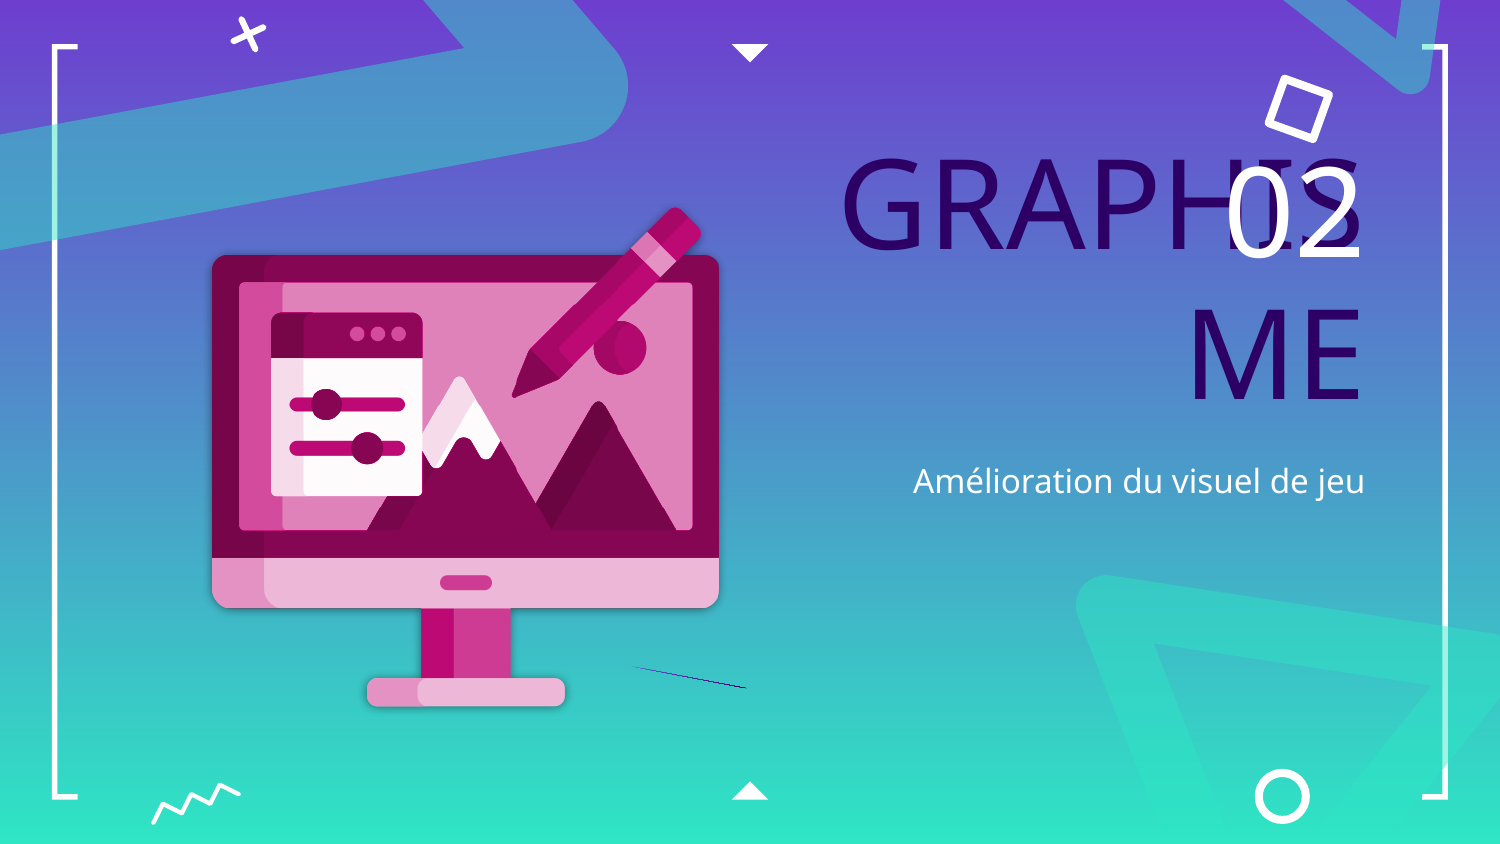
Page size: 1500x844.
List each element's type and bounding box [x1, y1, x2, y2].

text_box [0, 0, 1500, 844]
picture [212, 202, 719, 710]
